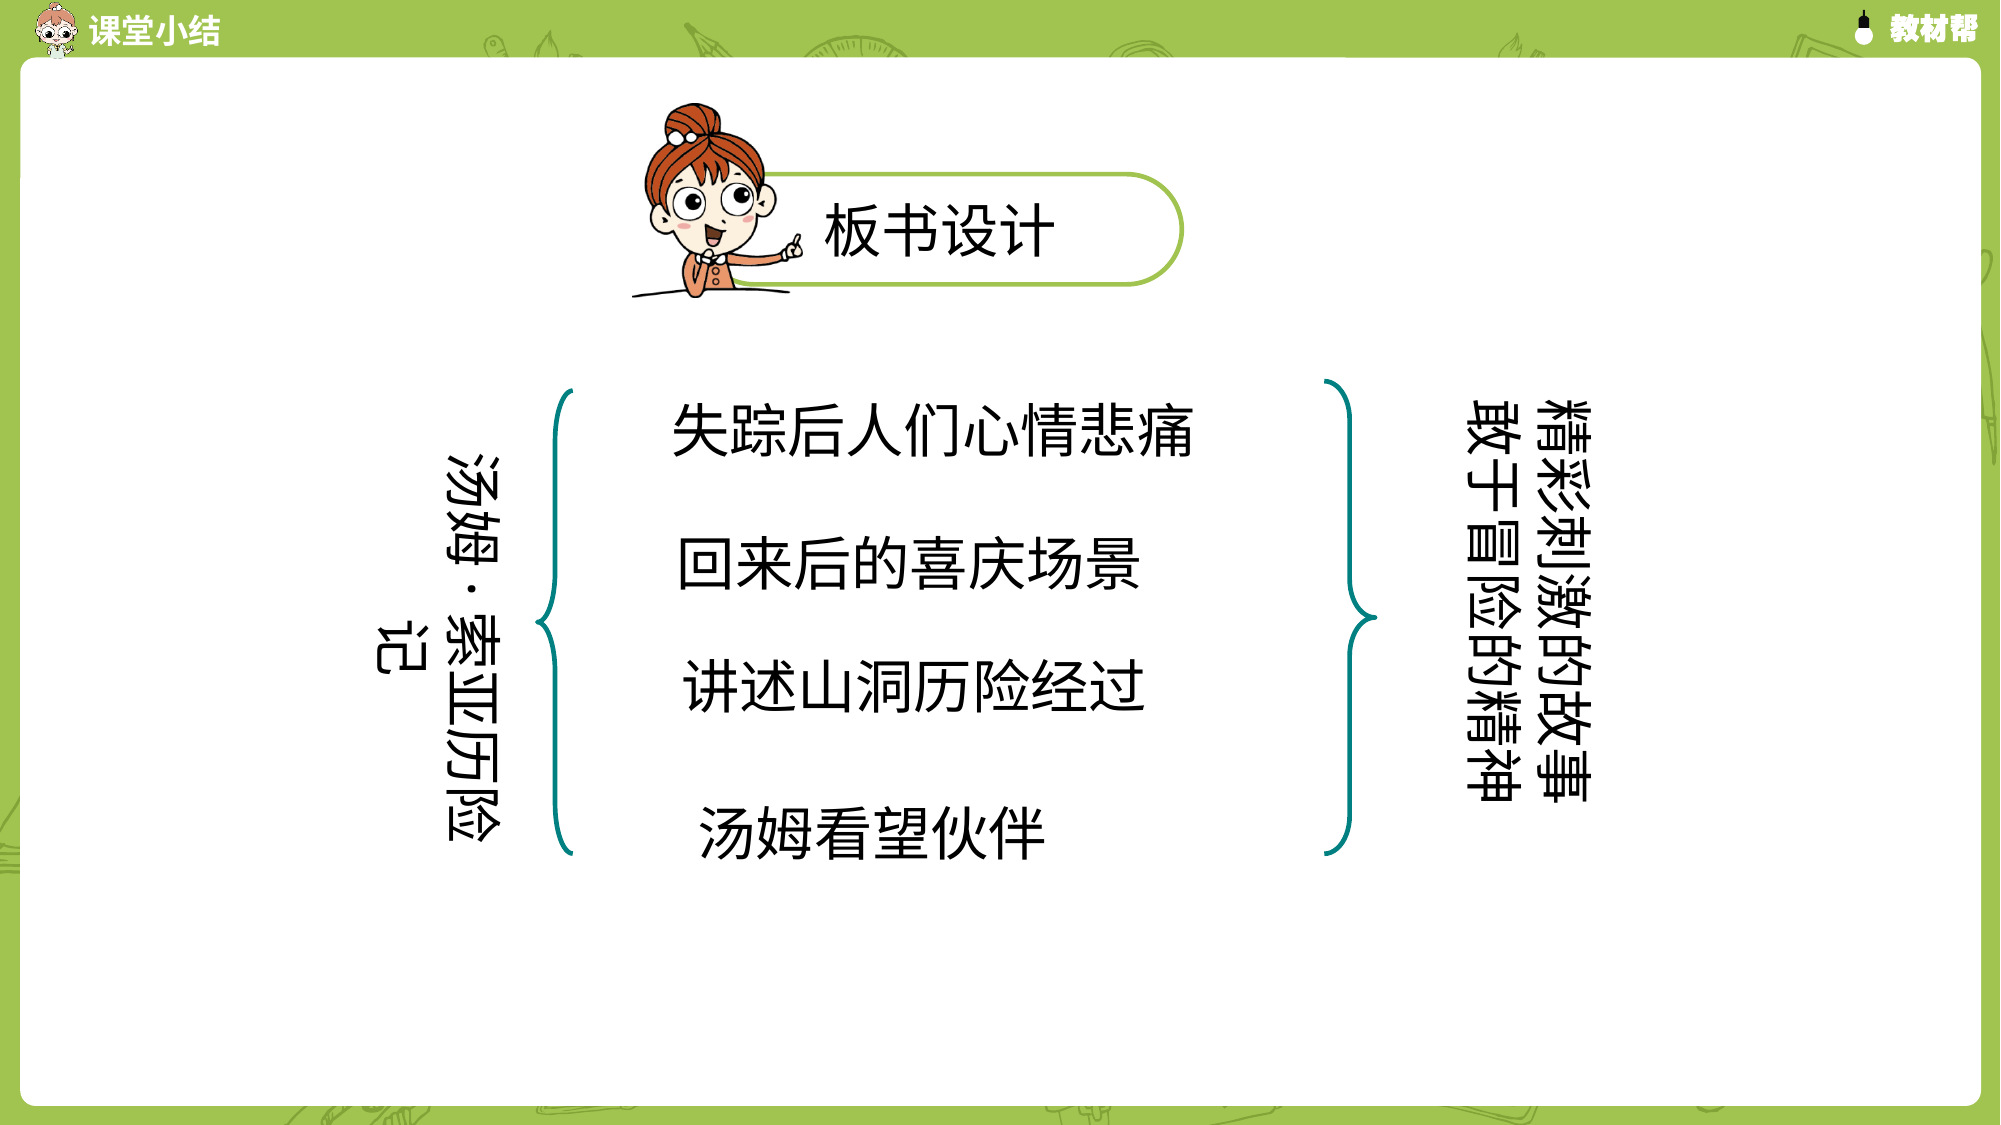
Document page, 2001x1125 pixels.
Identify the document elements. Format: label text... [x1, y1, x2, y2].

text_box 讲述山洞历险经过 [666, 642, 1234, 728]
text_box [1324, 381, 1376, 854]
picture [34, 0, 79, 59]
text_box 汤姆看望伙伴 [682, 789, 1109, 875]
text_box 失踪后人们心情悲痛 [656, 387, 1211, 472]
text_box [537, 390, 573, 854]
text_box 板书设计 [803, 173, 1183, 286]
text_box 回来后的喜庆场景 [662, 519, 1218, 605]
text_box 精彩刺激的故事 敢于冒险的精神 [1436, 383, 1609, 852]
text_box 汤姆·索亚历险记 [416, 425, 518, 871]
picture [632, 103, 803, 298]
